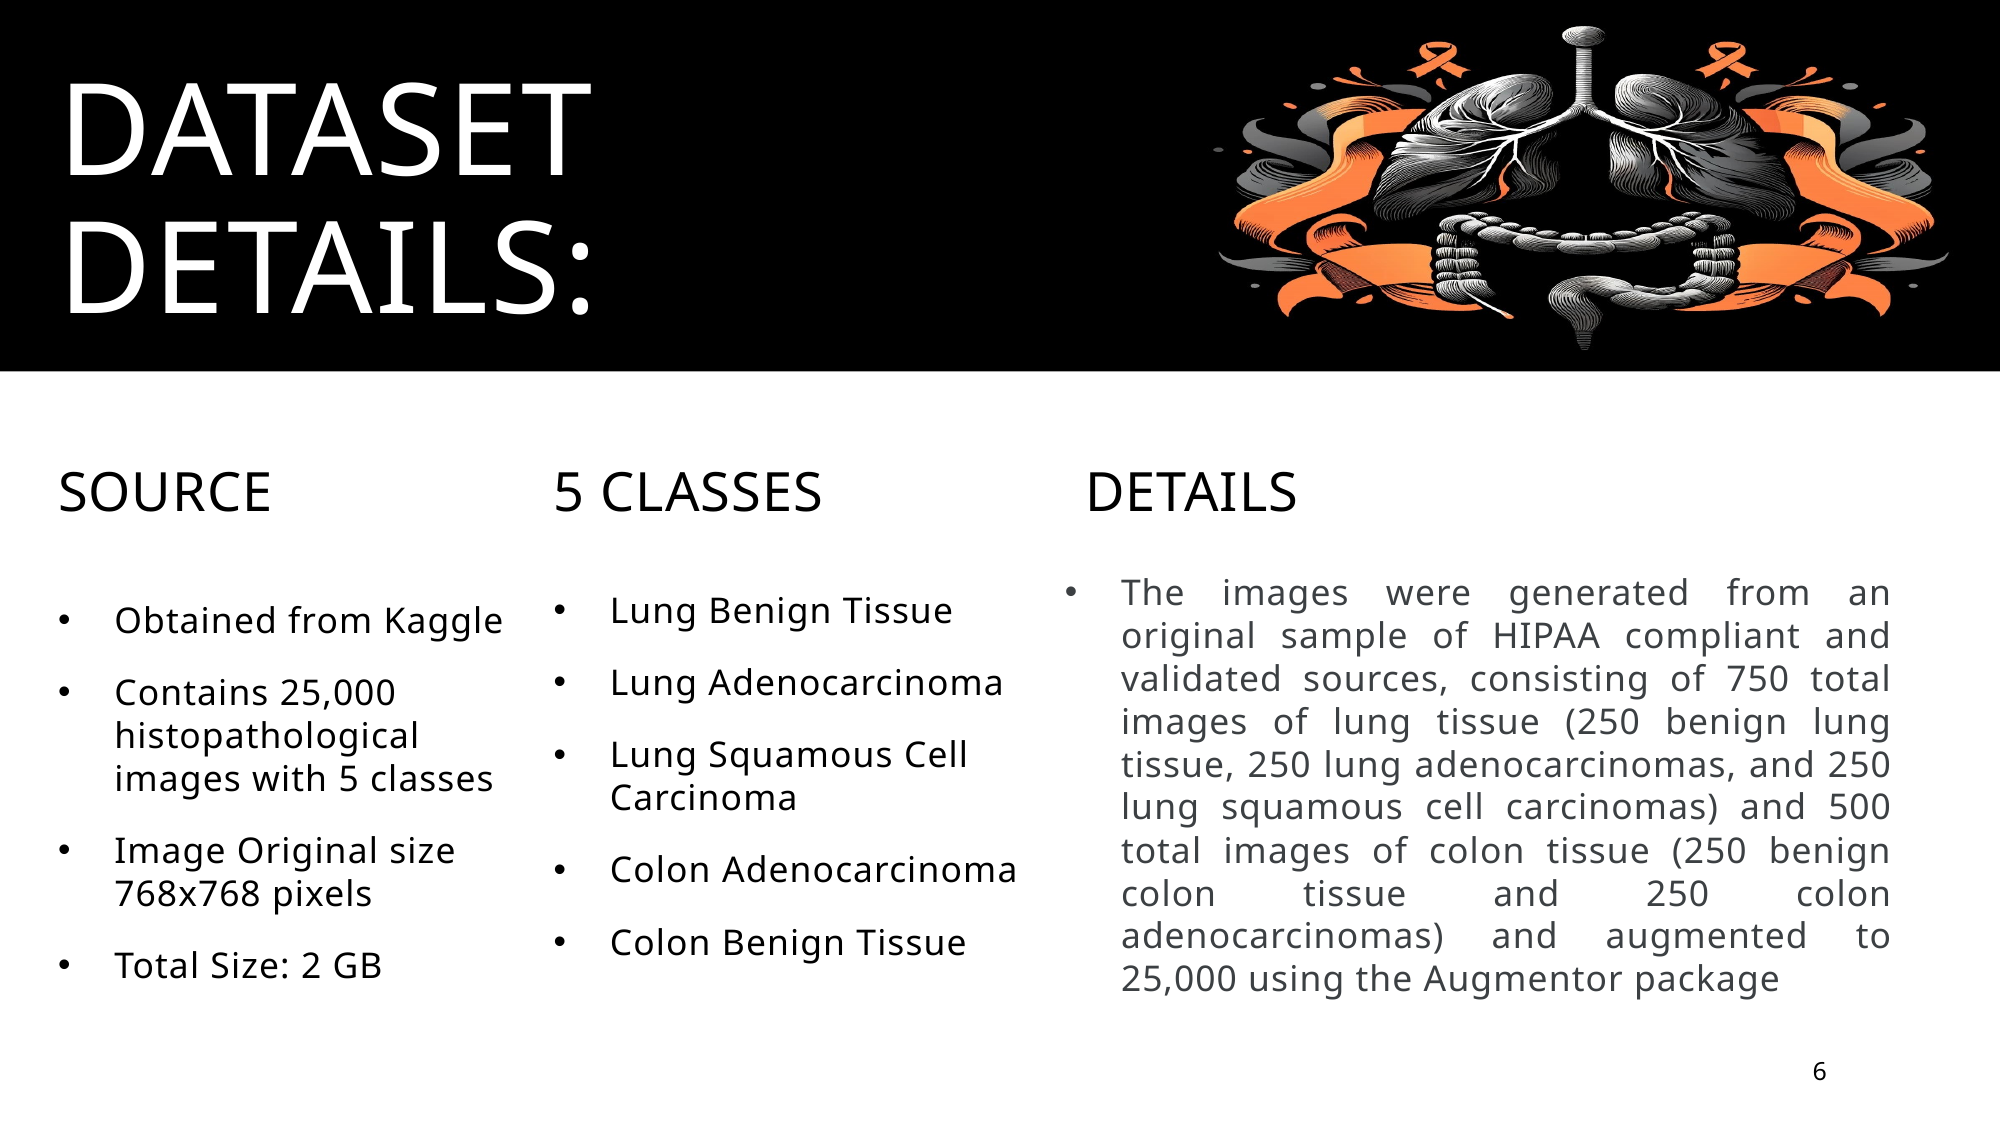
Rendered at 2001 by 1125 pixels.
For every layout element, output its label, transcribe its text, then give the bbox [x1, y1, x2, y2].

title Dataset details: [43, 56, 937, 350]
list DETAILS [1069, 416, 1601, 562]
slide_number 6 [1688, 1042, 1842, 1103]
list 5 Classes [538, 416, 1069, 563]
picture [1147, 2, 2000, 371]
list Lung Benign Tissue Lung Adenocarcinoma Lung Squamous Cell Carcinoma Colon Adenocarcinoma Colon Benign Tissue [538, 580, 1049, 1005]
list Source [43, 416, 538, 563]
list Obtained from Kaggle Contains 25,000 histopathological images with 5 classes Image Original size 768x768 pixels Total Size: 2 GB [43, 589, 522, 1014]
list The images were generated from an original sample of HIPAA compliant and validated sources, consisting of 750 total images of lung tissue (250 benign lung tissue, 250 lung adenocarcinomas, and 250 lung squamous cell carcinomas) and 500 total images of colon tissue (250 benign colon tissue and 250 colon adenocarcinomas) and augmented to 25,000 using the Augmentor package [1049, 562, 1909, 1005]
